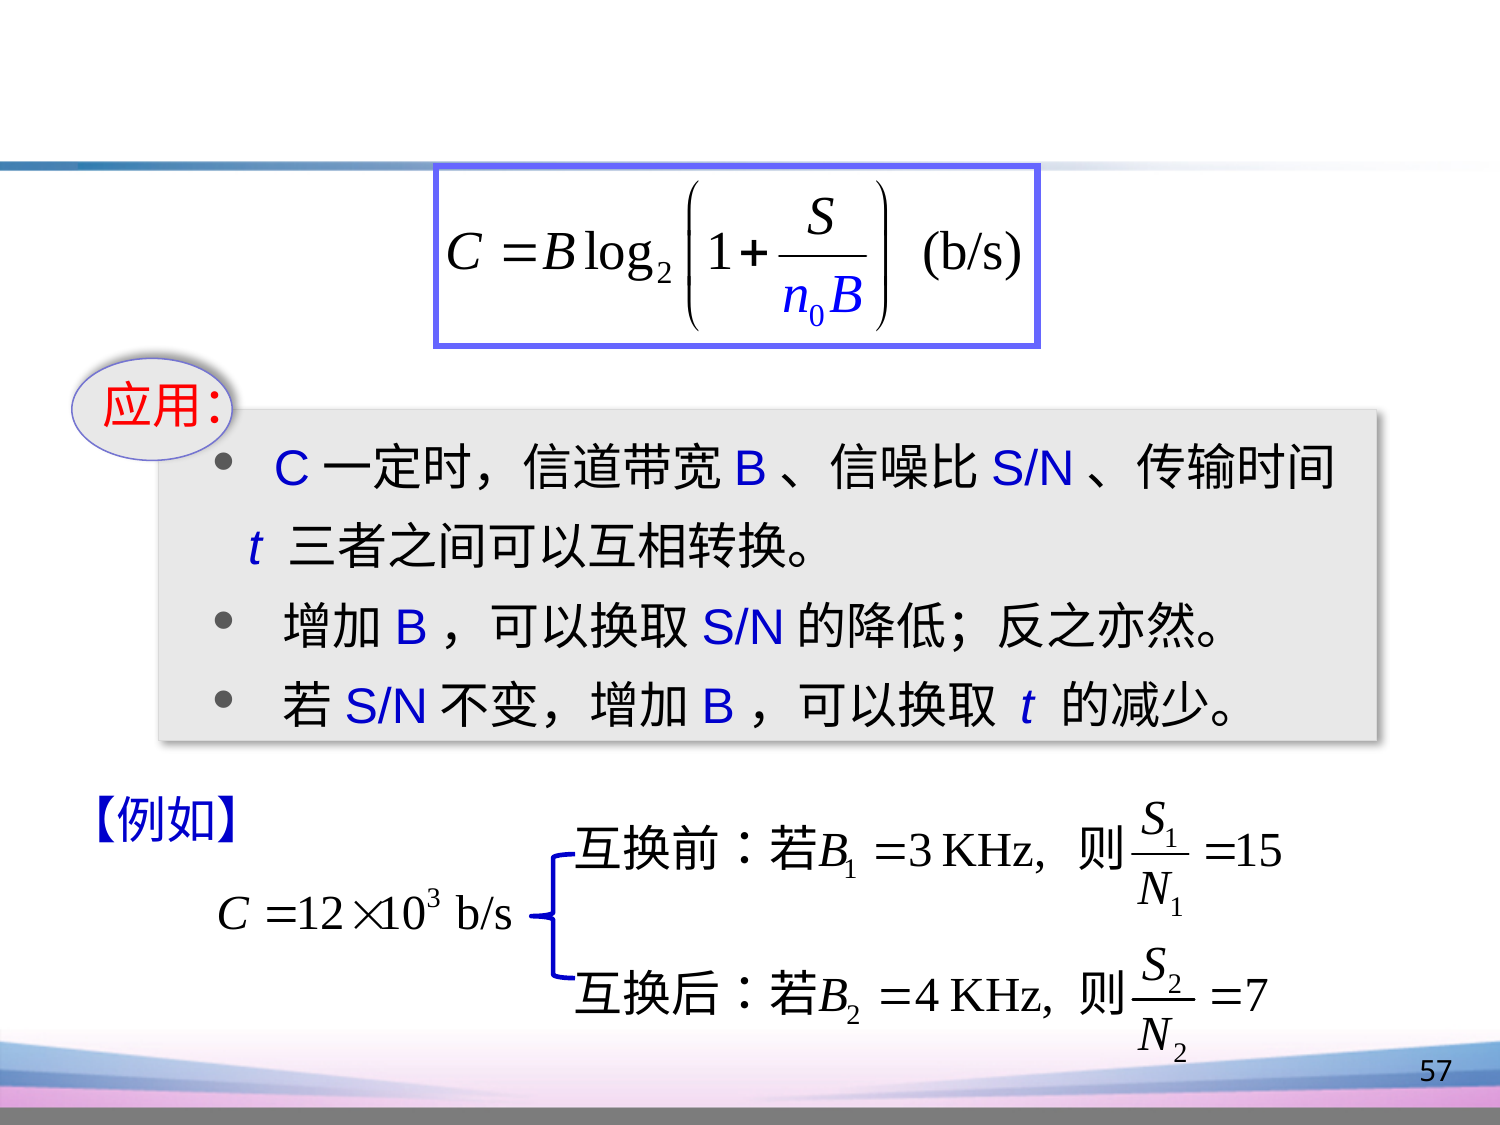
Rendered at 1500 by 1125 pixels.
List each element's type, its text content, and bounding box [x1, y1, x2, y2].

picture [0, 0, 1500, 1125]
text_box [71, 358, 269, 461]
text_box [438, 168, 1035, 343]
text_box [567, 934, 1277, 1074]
text_box [531, 854, 564, 978]
text_box 【例如】 [51, 781, 281, 856]
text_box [210, 875, 521, 950]
text_box C一定时，信道带宽B、信噪比S/N、传输时间t 三者之间可以互相转换。 增加B，可以换取S/N的降低；反之亦然。 若S/N不变，增加B，可以换取 t 的减少。 [158, 409, 1377, 741]
slide_number 57 [1154, 1023, 1468, 1100]
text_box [567, 788, 1290, 928]
